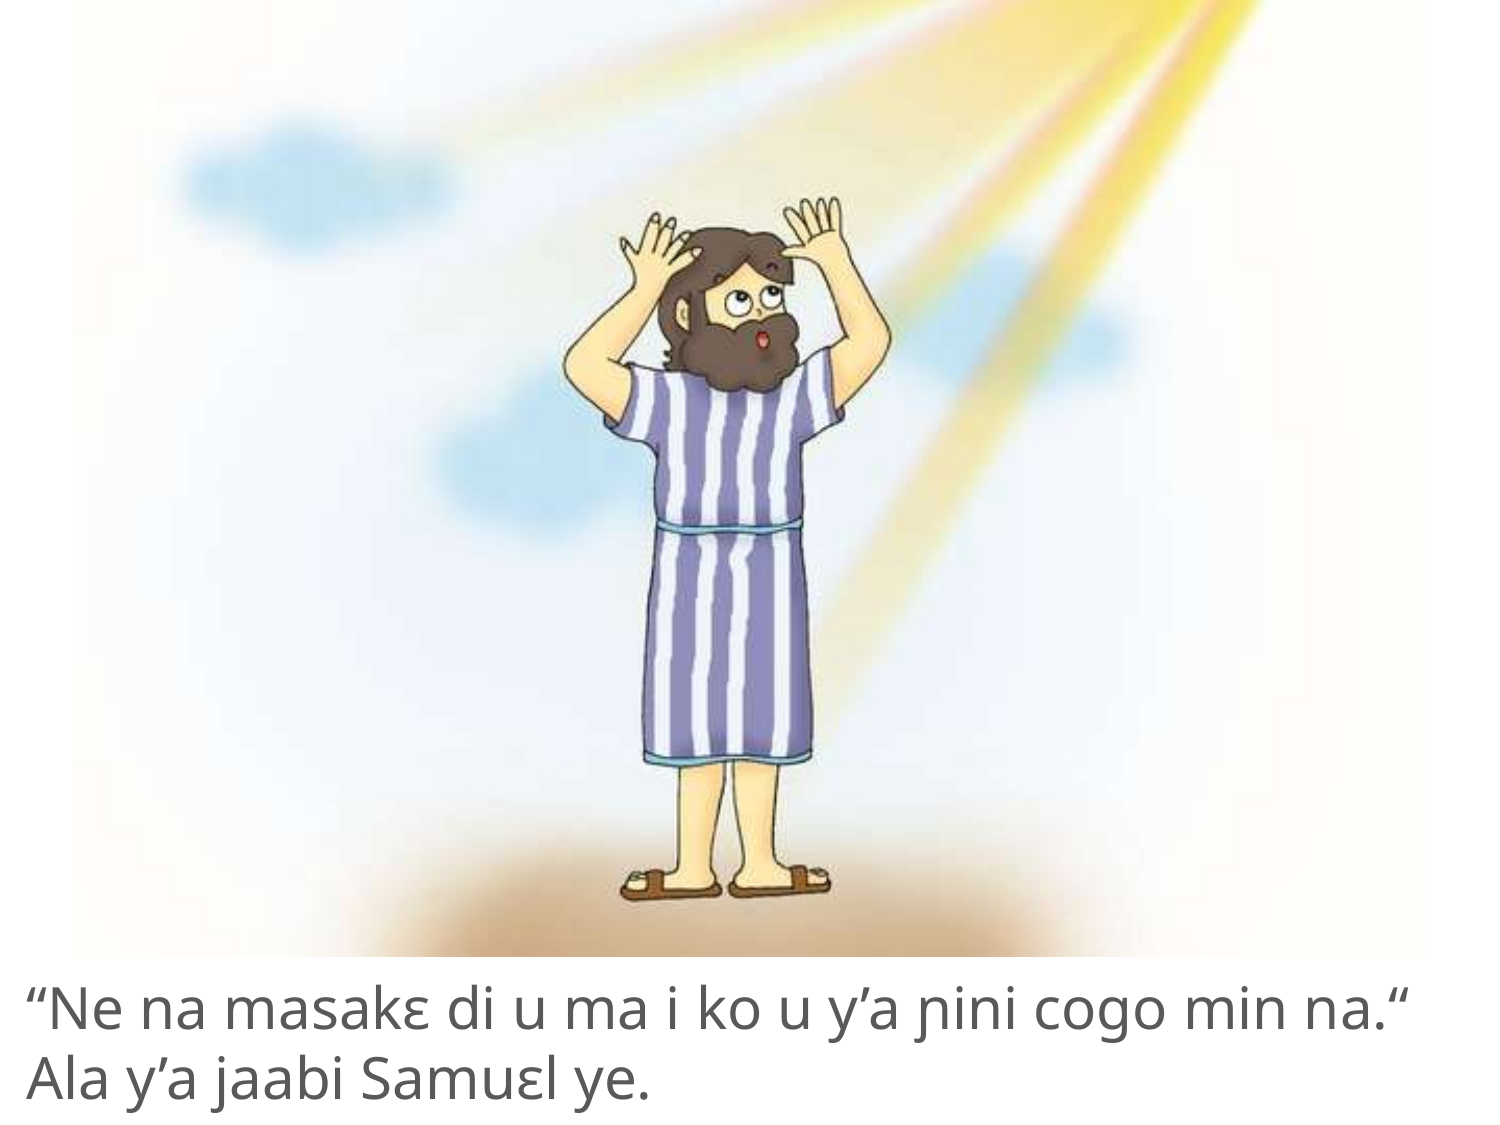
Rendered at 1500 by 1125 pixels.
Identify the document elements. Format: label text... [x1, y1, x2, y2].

text_box “Ne na masakɛ di u ma i ko u y’a ɲini cogo min na.“ Ala y’a jaabi Samuɛl ye. [11, 964, 1483, 1119]
picture [72, 0, 1427, 957]
